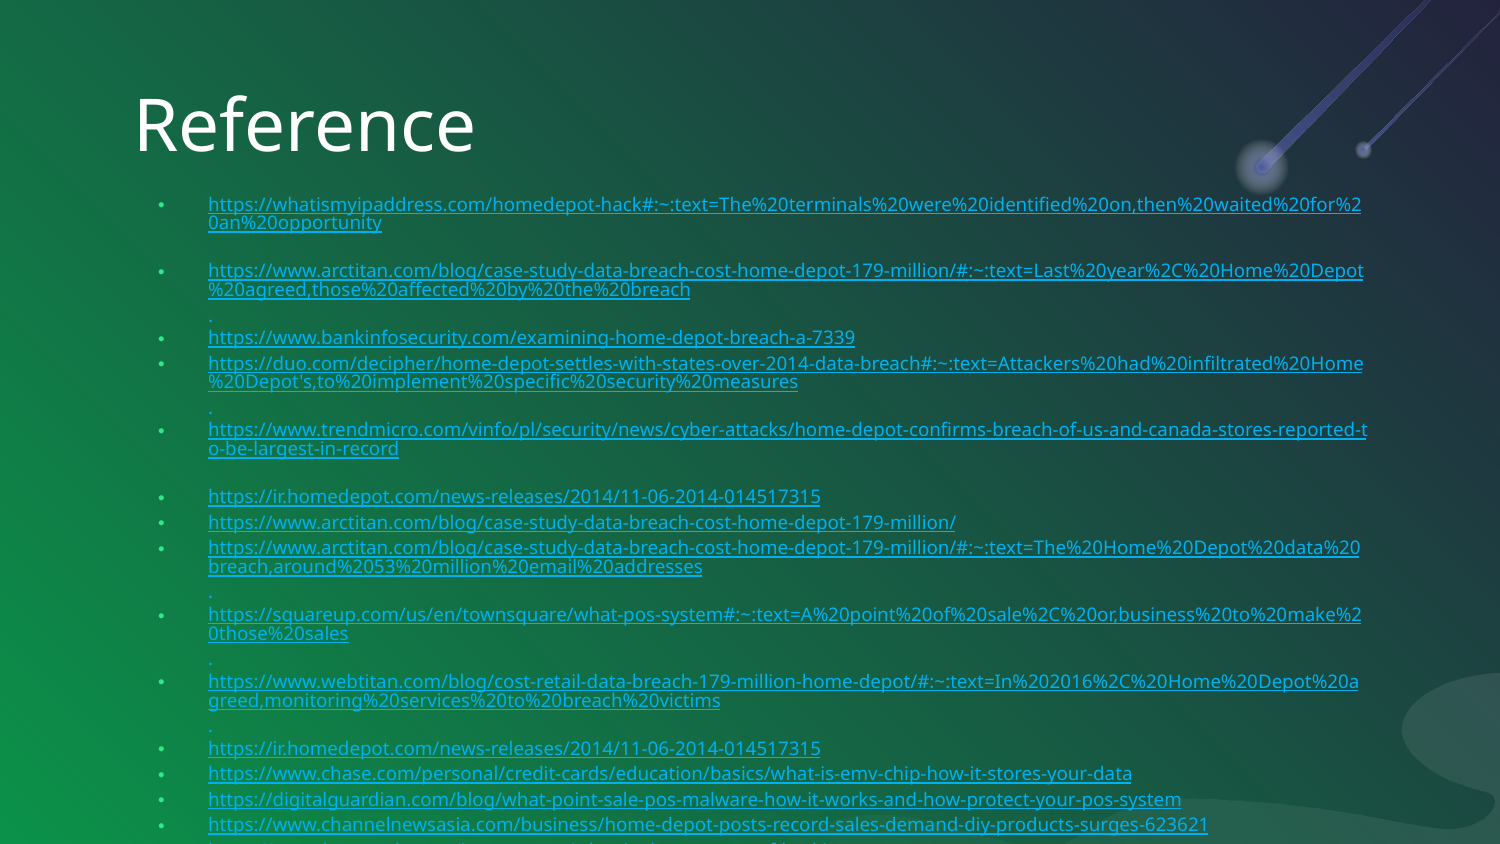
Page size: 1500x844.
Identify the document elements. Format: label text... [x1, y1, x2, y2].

list https://whatismyipaddress.com/homedepot-hack#:~:text=The%20terminals%20were%20identified%20on,then%20waited%20for%20an%20opportunity​ https://www.arctitan.com/blog/case-study-data-breach-cost-home-depot-179-million/#:~:text=Last%20year%2C%20Home%20Depot%20agreed,those%20affected%20by%20the%20breach.​ https://www.bankinfosecurity.com/examining-home-depot-breach-a-7339​ https://duo.com/decipher/home-depot-settles-with-states-over-2014-data-breach#:~:text=Attackers%20had%20infiltrated%20Home%20Depot's,to%20implement%20specific%20security%20measures.​ https://www.trendmicro.com/vinfo/pl/security/news/cyber-attacks/home-depot-confirms-breach-of-us-and-canada-stores-reported-to-be-largest-in-record​ https://ir.homedepot.com/news-releases/2014/11-06-2014-014517315​ https://www.arctitan.com/blog/case-study-data-breach-cost-home-depot-179-million/​ https://www.arctitan.com/blog/case-study-data-breach-cost-home-depot-179-million/#:~:text=The%20Home%20Depot%20data%20breach,around%2053%20million%20email%20addresses.​ https://squareup.com/us/en/townsquare/what-pos-system#:~:text=A%20point%20of%20sale%2C%20or,business%20to%20make%20those%20sales.​ https://www.webtitan.com/blog/cost-retail-data-breach-179-million-home-depot/#:~:text=In%202016%2C%20Home%20Depot%20agreed,monitoring%20services%20to%20breach%20victims.​ https://ir.homedepot.com/news-releases/2014/11-06-2014-014517315​ https://www.chase.com/personal/credit-cards/education/basics/what-is-emv-chip-how-it-stores-your-data​ https://digitalguardian.com/blog/what-point-sale-pos-malware-how-it-works-and-how-protect-your-pos-system​ https://www.channelnewsasia.com/business/home-depot-posts-record-sales-demand-diy-products-surges-623621​ https://cwatch.comodo.com/images-new/what-is-the-purpose-of-hacking.png [118, 201, 1382, 753]
title Reference [118, 63, 1382, 161]
